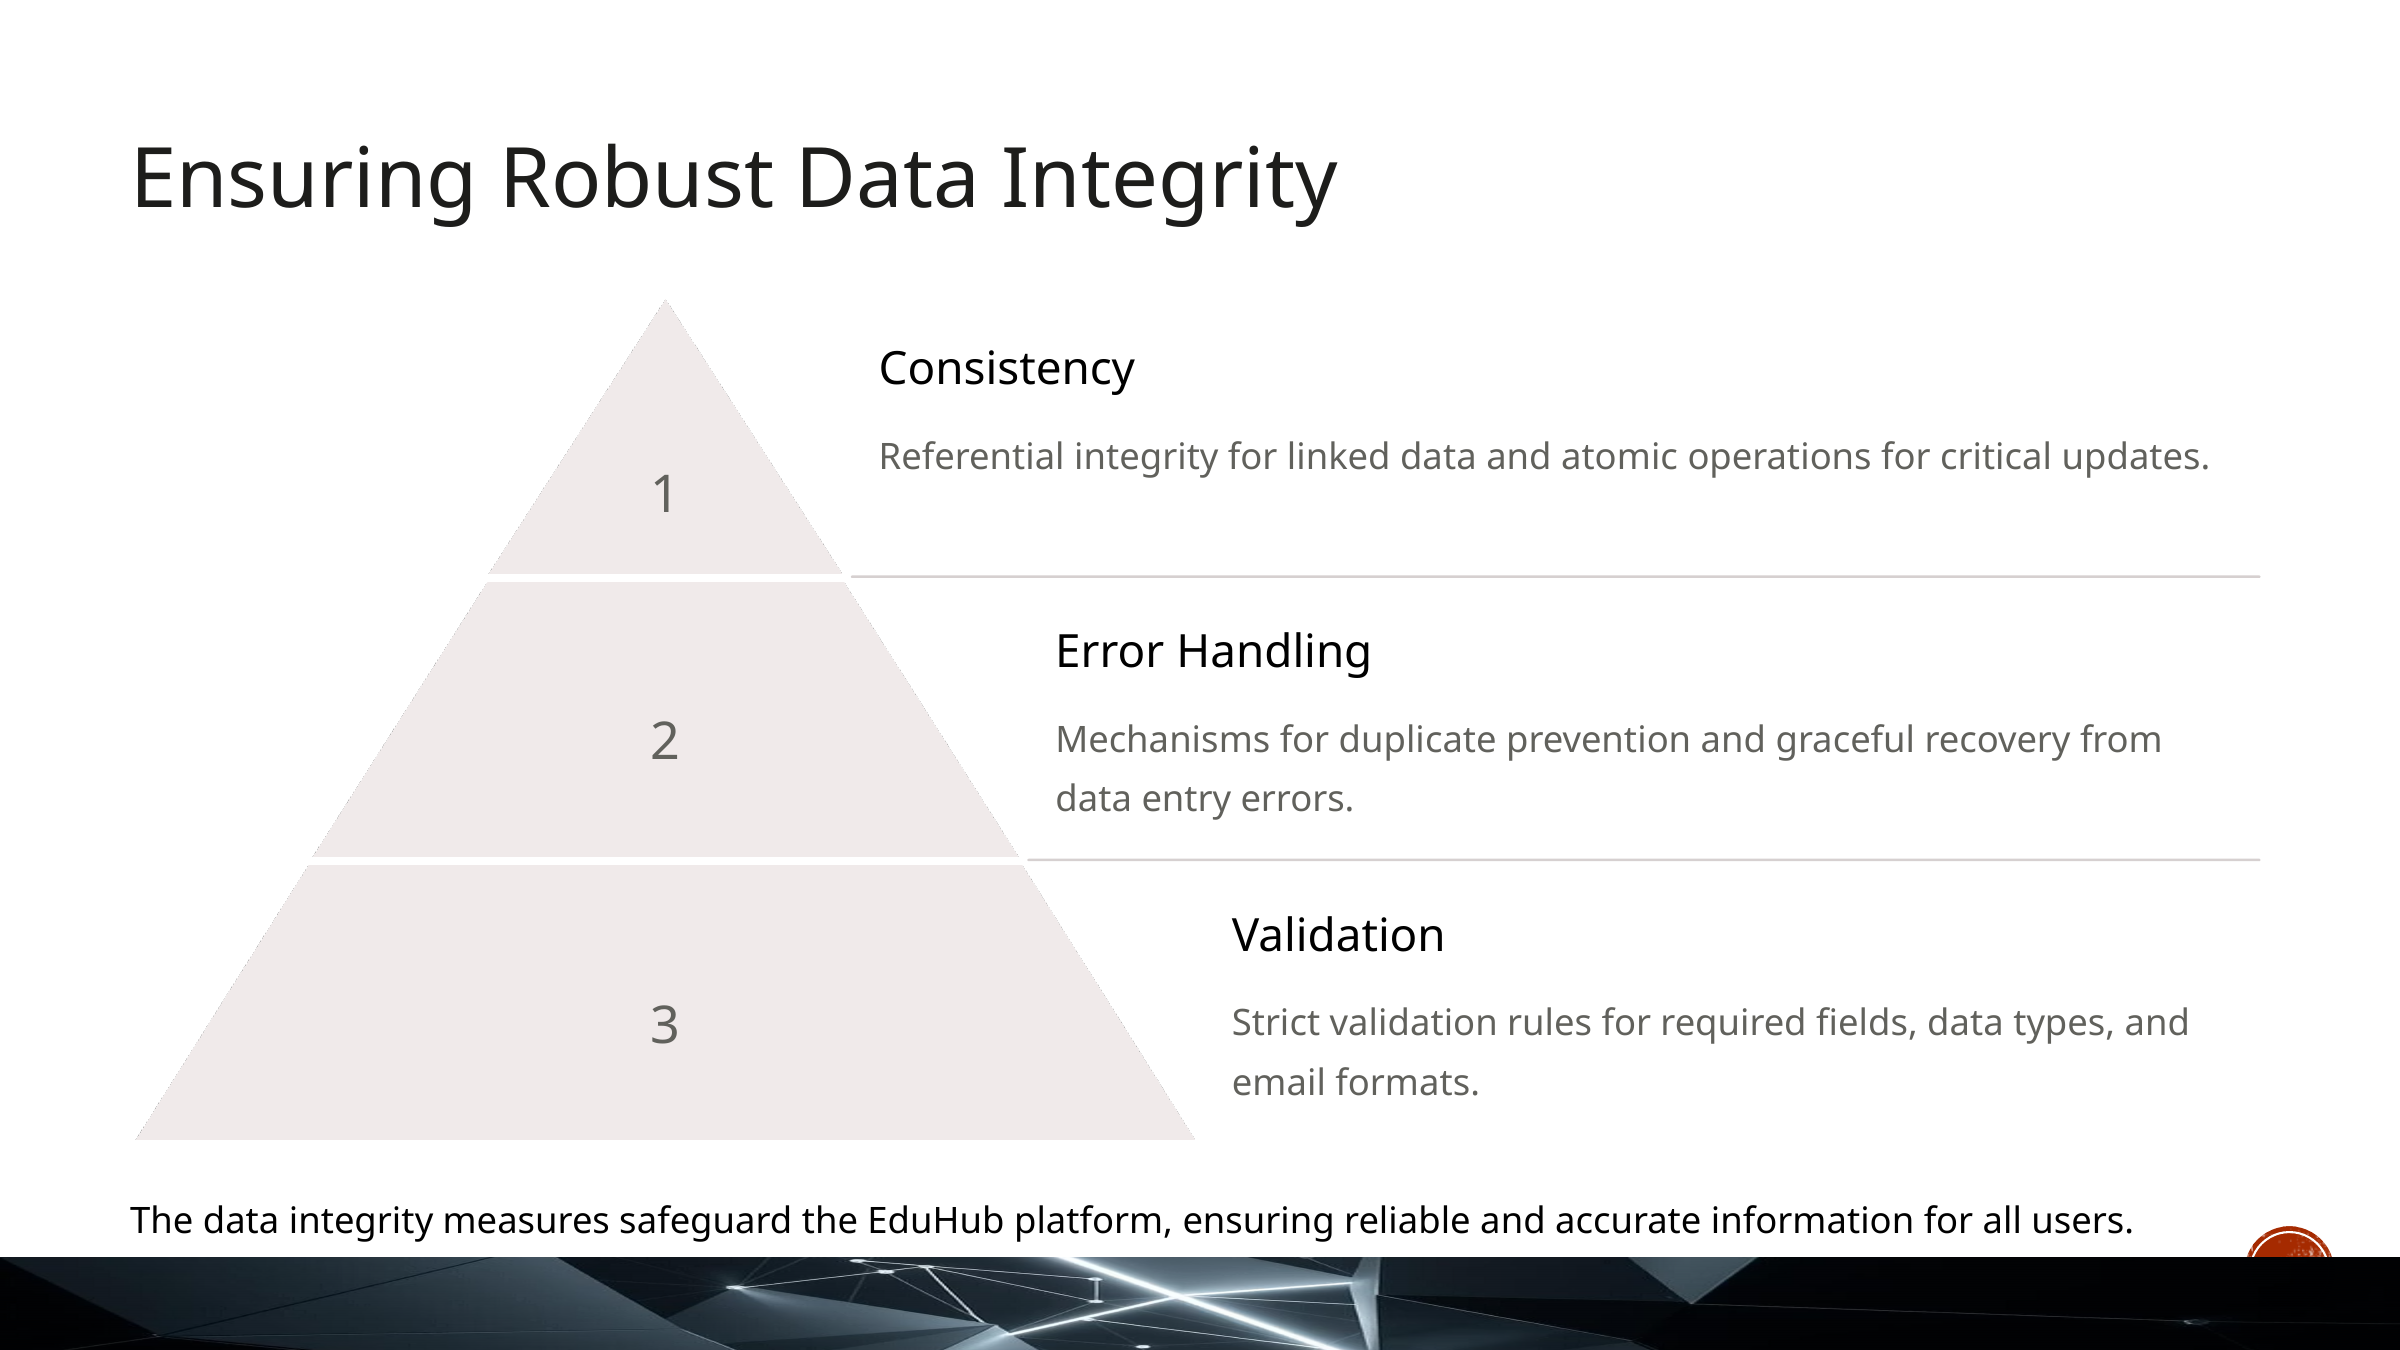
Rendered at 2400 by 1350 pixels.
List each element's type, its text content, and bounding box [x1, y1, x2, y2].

text_box The data integrity measures safeguard the EduHub platform, ensuring reliable and accurate information for all users. [130, 1181, 2270, 1242]
text_box Validation [1231, 903, 1697, 962]
text_box Referential integrity for linked data and atomic operations for critical updates. [878, 417, 2233, 537]
text_box Error Handling [1055, 619, 1521, 678]
text_box Ensuring Robust Data Integrity [130, 108, 1815, 226]
text_box Mechanisms for duplicate prevention and graceful recovery from data entry errors. [1055, 700, 2233, 820]
picture [312, 582, 1019, 857]
text_box Strict validation rules for required fields, data types, and email formats. [1231, 983, 2233, 1103]
text_box [1027, 858, 2261, 862]
picture [135, 865, 1195, 1140]
picture [488, 299, 842, 574]
picture [0, 1258, 2400, 1350]
text_box Consistency [878, 336, 1344, 395]
